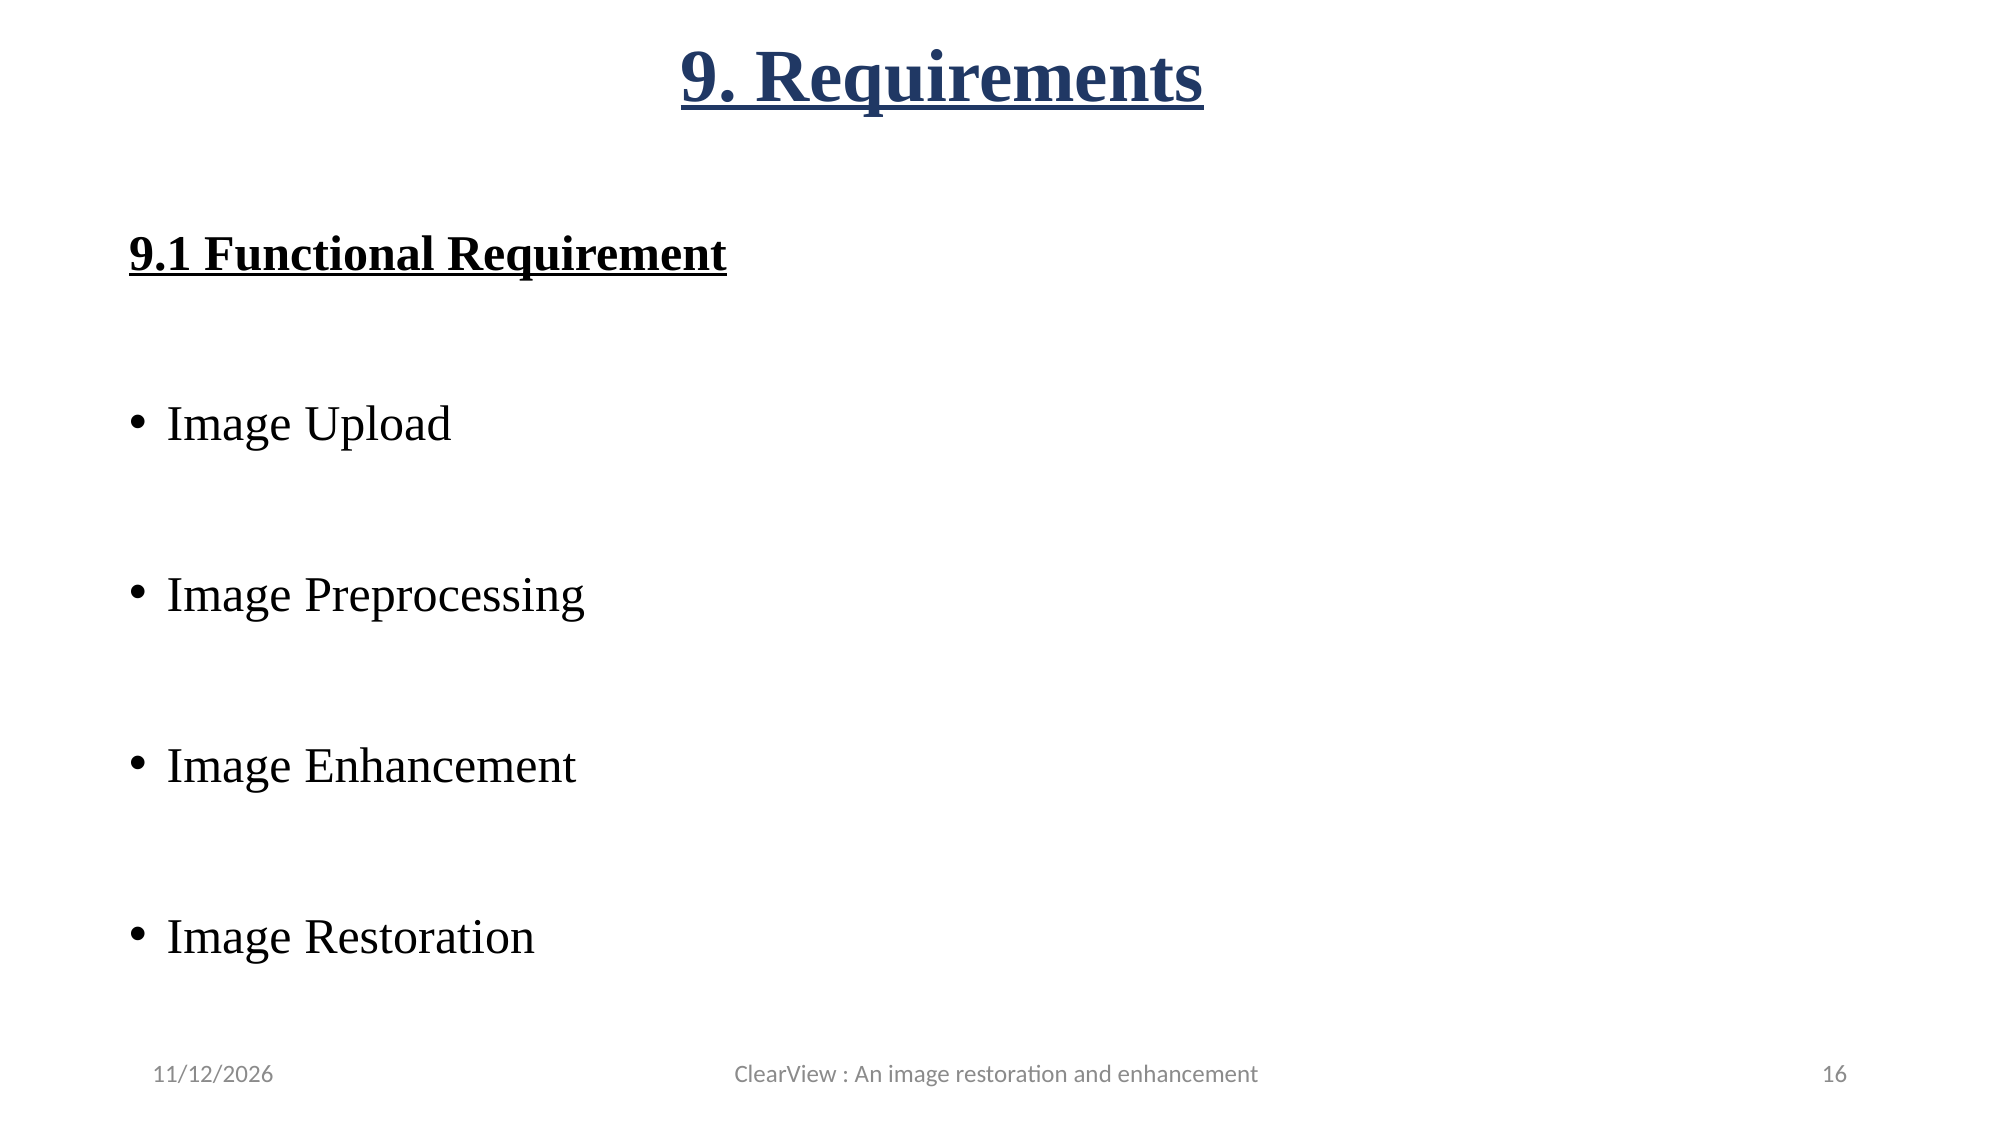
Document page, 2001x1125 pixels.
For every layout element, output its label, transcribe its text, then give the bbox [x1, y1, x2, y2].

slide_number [137, 1053, 588, 1103]
list 9.1 Functional Requirement Image Upload Image Preprocessing Image Enhancement Image Restoration [114, 182, 1886, 1053]
slide_number 16 [1412, 1053, 1863, 1103]
footer ClearView : An image restoration and enhancement [662, 1053, 1338, 1103]
title 9. Requirements [179, 0, 1706, 159]
